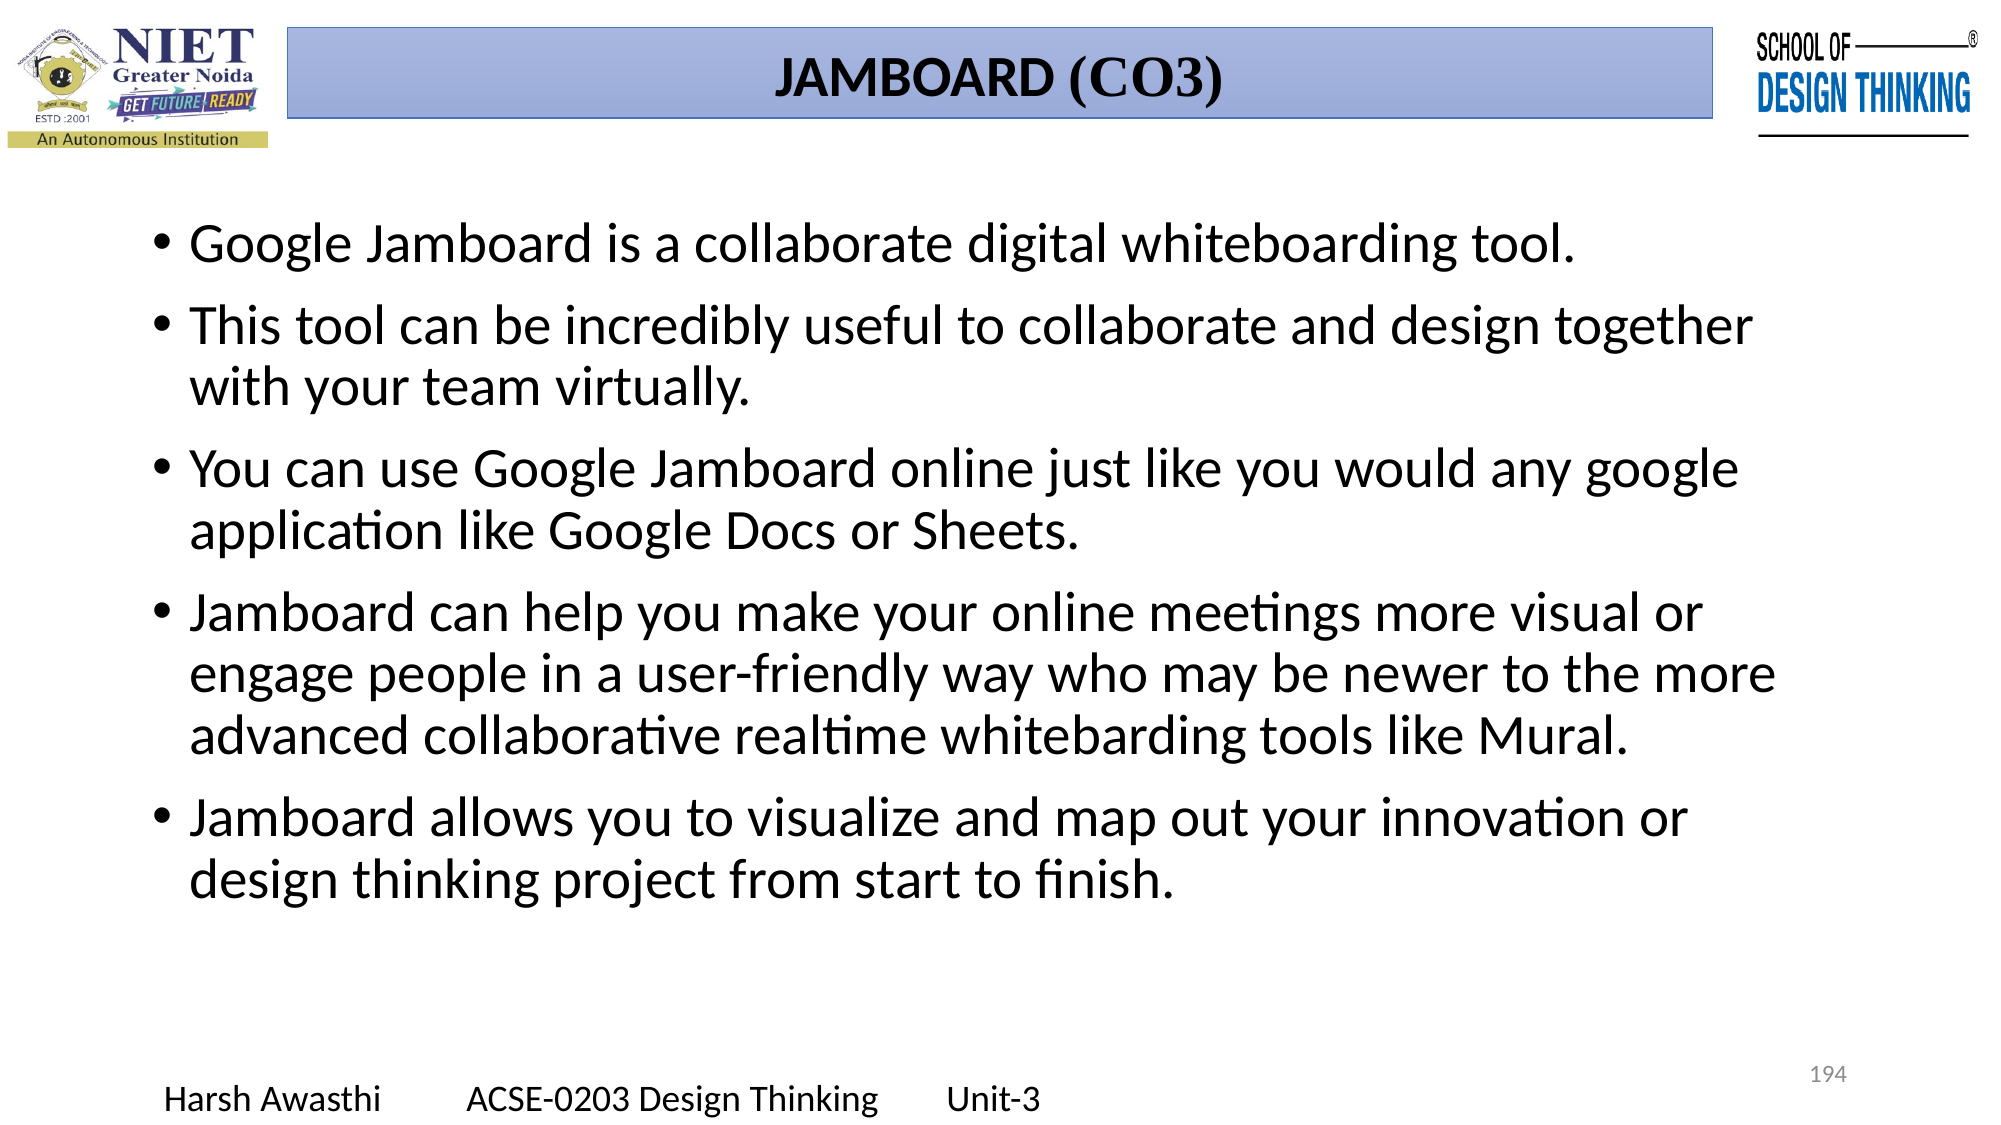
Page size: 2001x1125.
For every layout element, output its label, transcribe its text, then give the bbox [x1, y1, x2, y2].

list Google Jamboard is a collaborate digital whiteboarding tool. This tool can be incredibly useful to collaborate and design together with your team virtually. You can use Google Jamboard online just like you would any google application like Google Docs or Sheets. Jamboard can help you make your online meetings more visual or engage people in a user-friendly way who may be newer to the more advanced collaborative realtime whitebarding tools like Mural. Jamboard allows you to visualize and map out your innovation or design thinking project from start to finish. [137, 205, 1863, 920]
text_box JAMBOARD (CO3) [287, 27, 1713, 119]
footer Harsh Awasthi ACSE-0203 Design Thinking Unit-3 [149, 1066, 1755, 1125]
picture [1757, 30, 1978, 137]
picture [7, 22, 268, 148]
slide_number 194 [1412, 1042, 1863, 1103]
